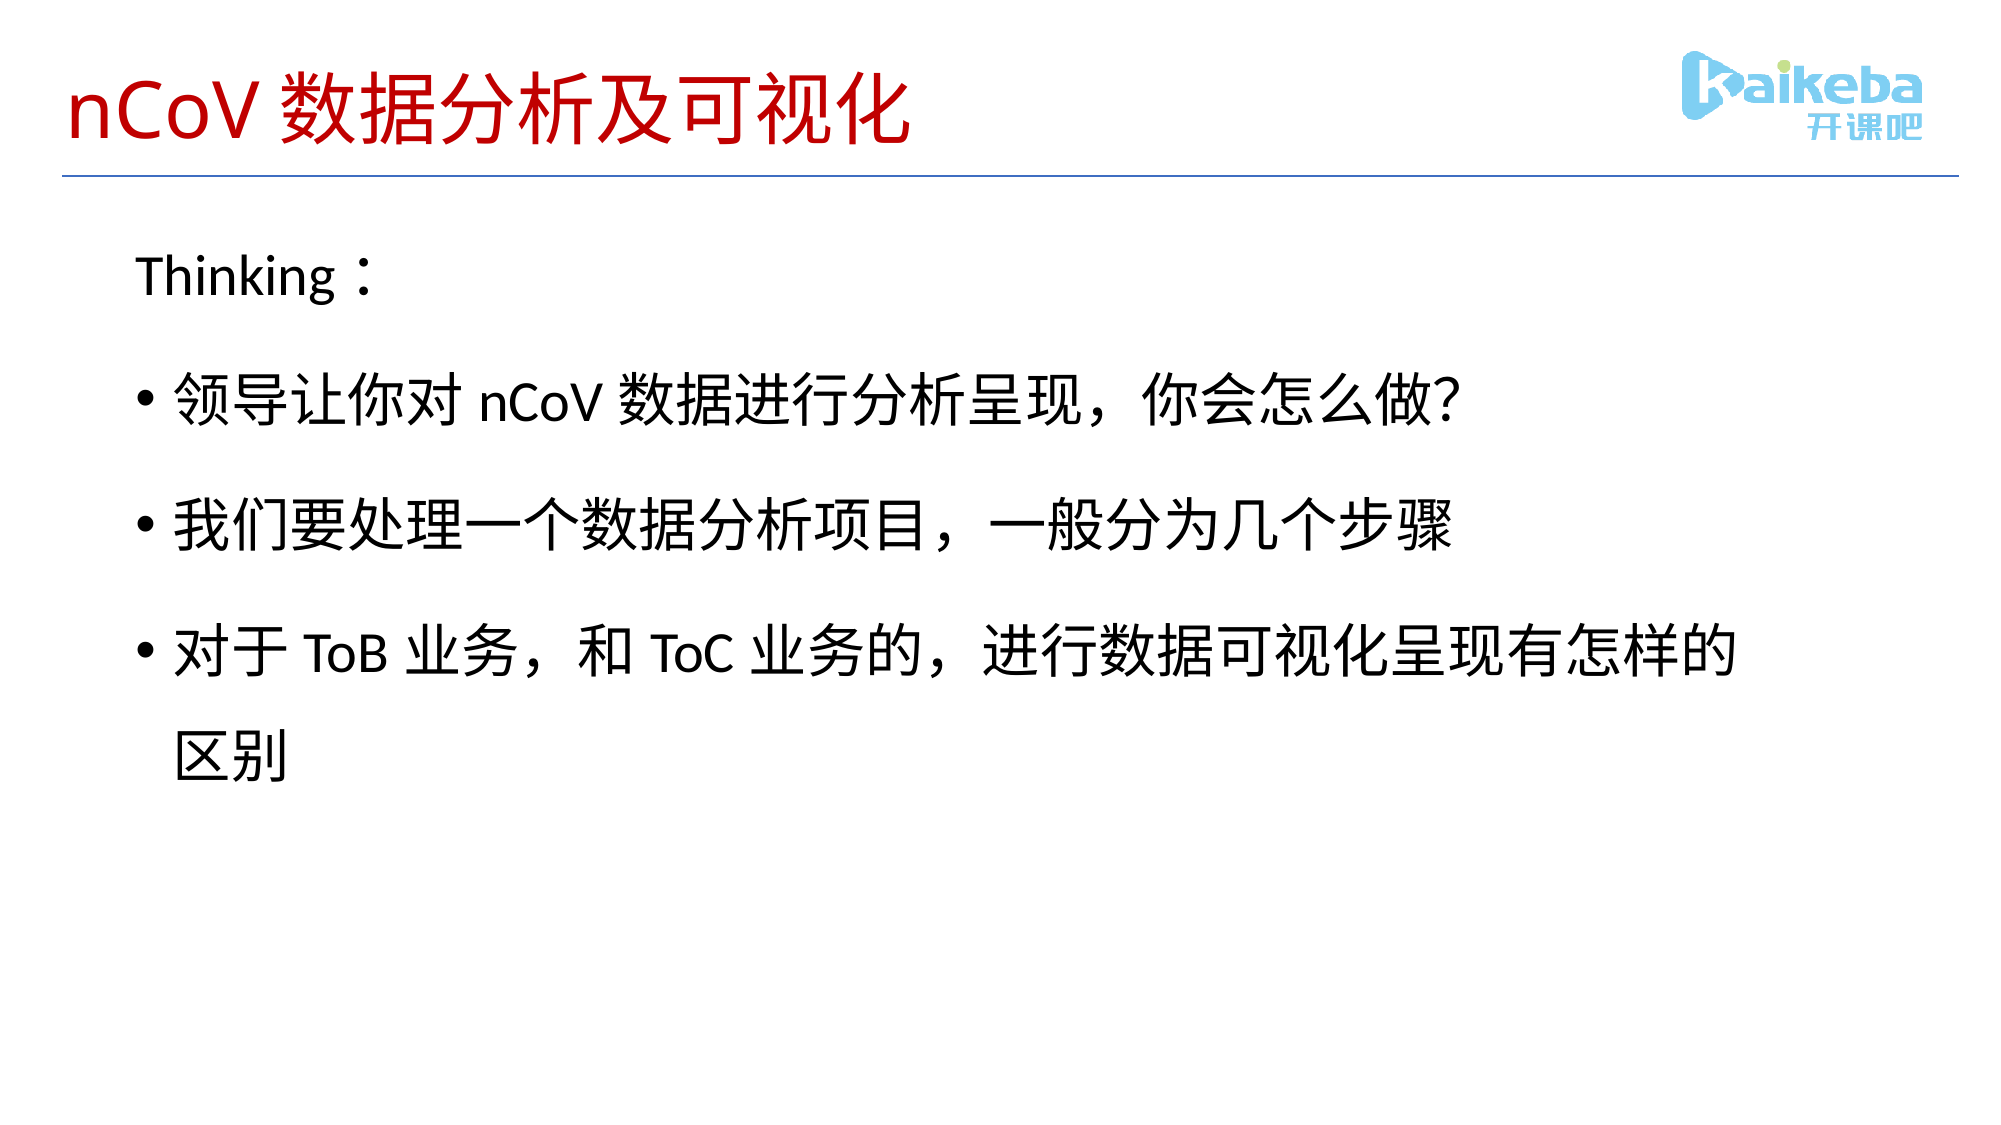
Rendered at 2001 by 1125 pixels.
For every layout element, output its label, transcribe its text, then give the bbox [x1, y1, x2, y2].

title nCoV数据分析及可视化 [57, 59, 1728, 167]
text_box Thinking： 领导让你对nCoV数据进行分析呈现，你会怎么做？ 我们要处理一个数据分析项目，一般分为几个步骤 对于ToB业务，和ToC业务的，进行数据可视化呈现有怎样的区别 [127, 194, 1775, 846]
